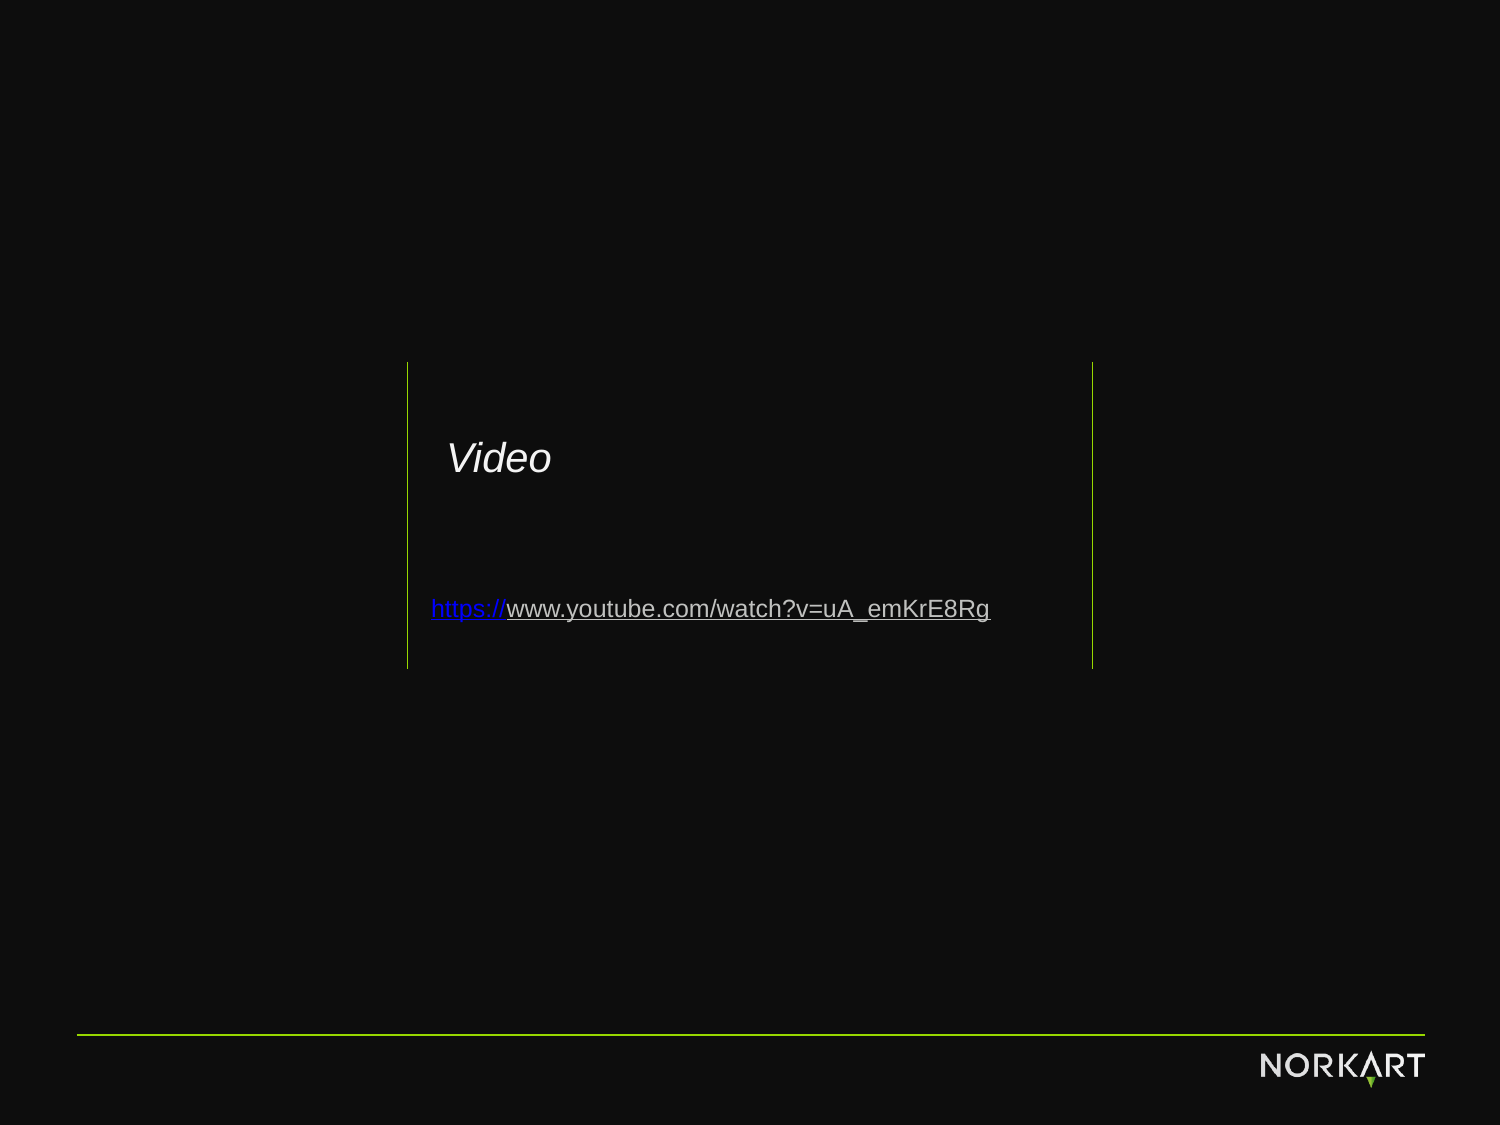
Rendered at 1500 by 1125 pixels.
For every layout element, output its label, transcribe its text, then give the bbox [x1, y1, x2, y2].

subtitle https://www.youtube.com/watch?v=uA_emKrE8Rg [431, 545, 1069, 669]
picture [1252, 1046, 1425, 1094]
title Video [431, 361, 1069, 545]
